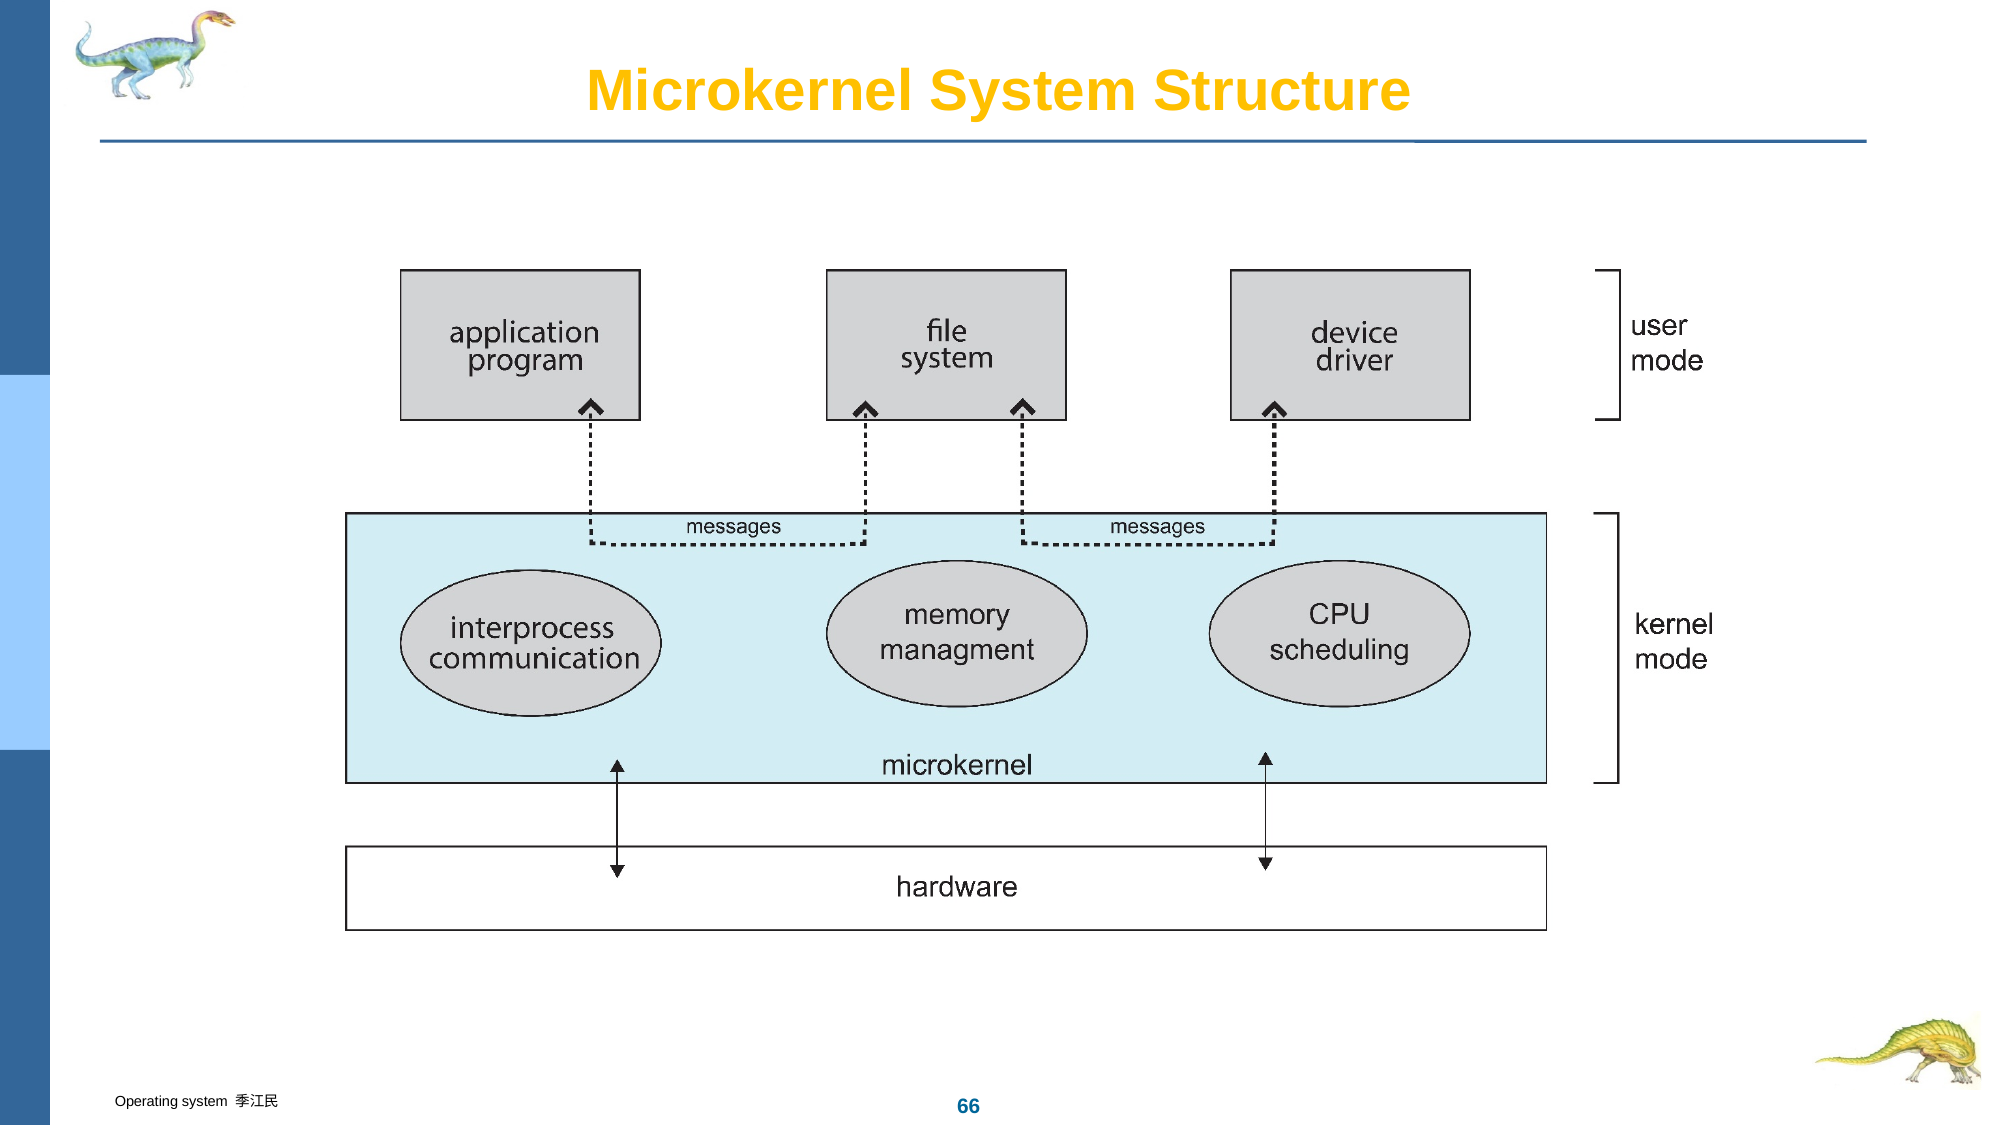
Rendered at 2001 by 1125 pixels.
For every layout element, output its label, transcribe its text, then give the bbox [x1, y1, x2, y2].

title Microkernel System Structure [332, 35, 1683, 130]
picture [62, 0, 253, 109]
picture [345, 269, 1715, 932]
picture [1812, 1011, 1982, 1090]
